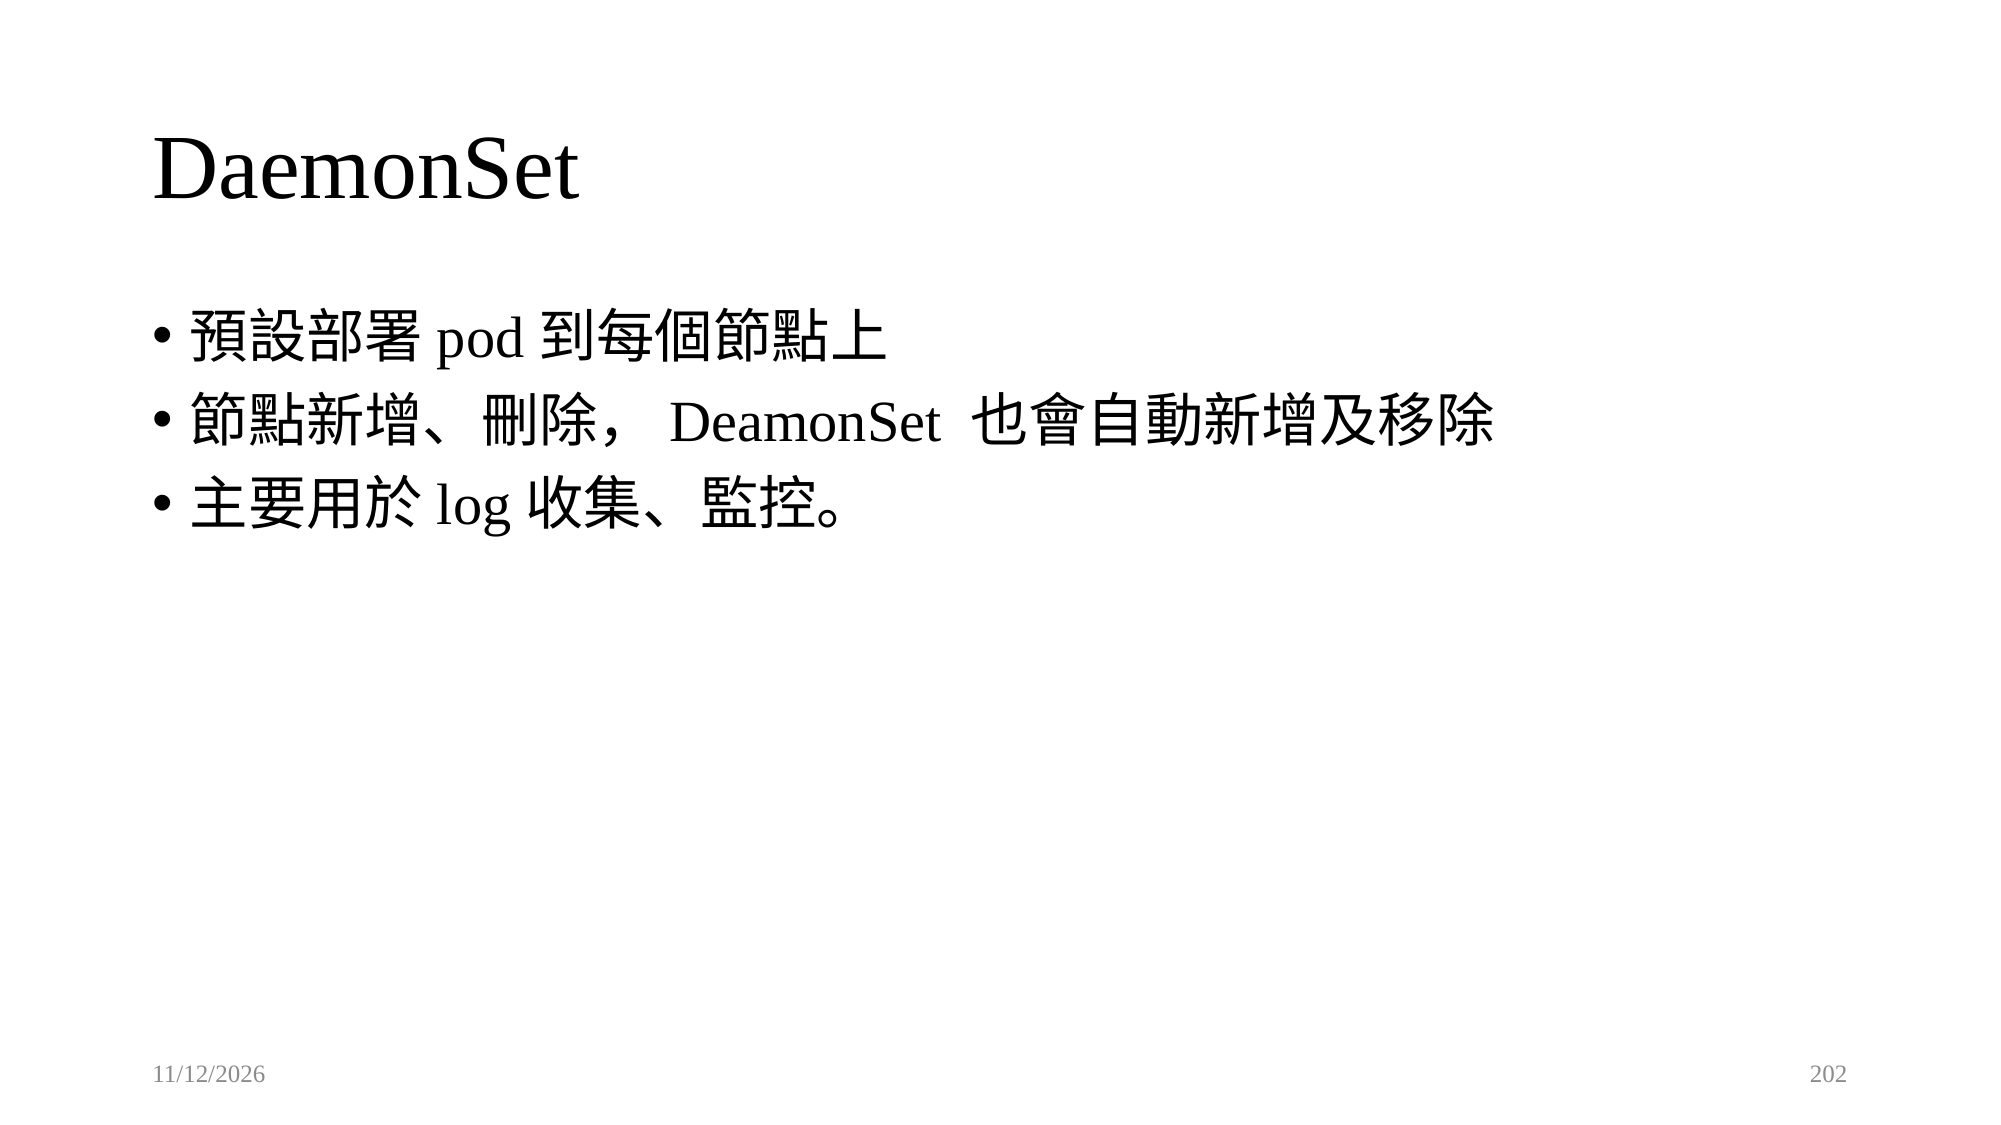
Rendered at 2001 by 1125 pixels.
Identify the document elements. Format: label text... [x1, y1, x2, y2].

slide_number 202 [1412, 1042, 1863, 1103]
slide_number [137, 1042, 588, 1103]
list 預設部署pod到每個節點上 節點新增、刪除，DeamonSet 也會自動新增及移除 主要用於log收集、監控。 [137, 299, 1863, 1014]
title DaemonSet [137, 59, 1863, 278]
